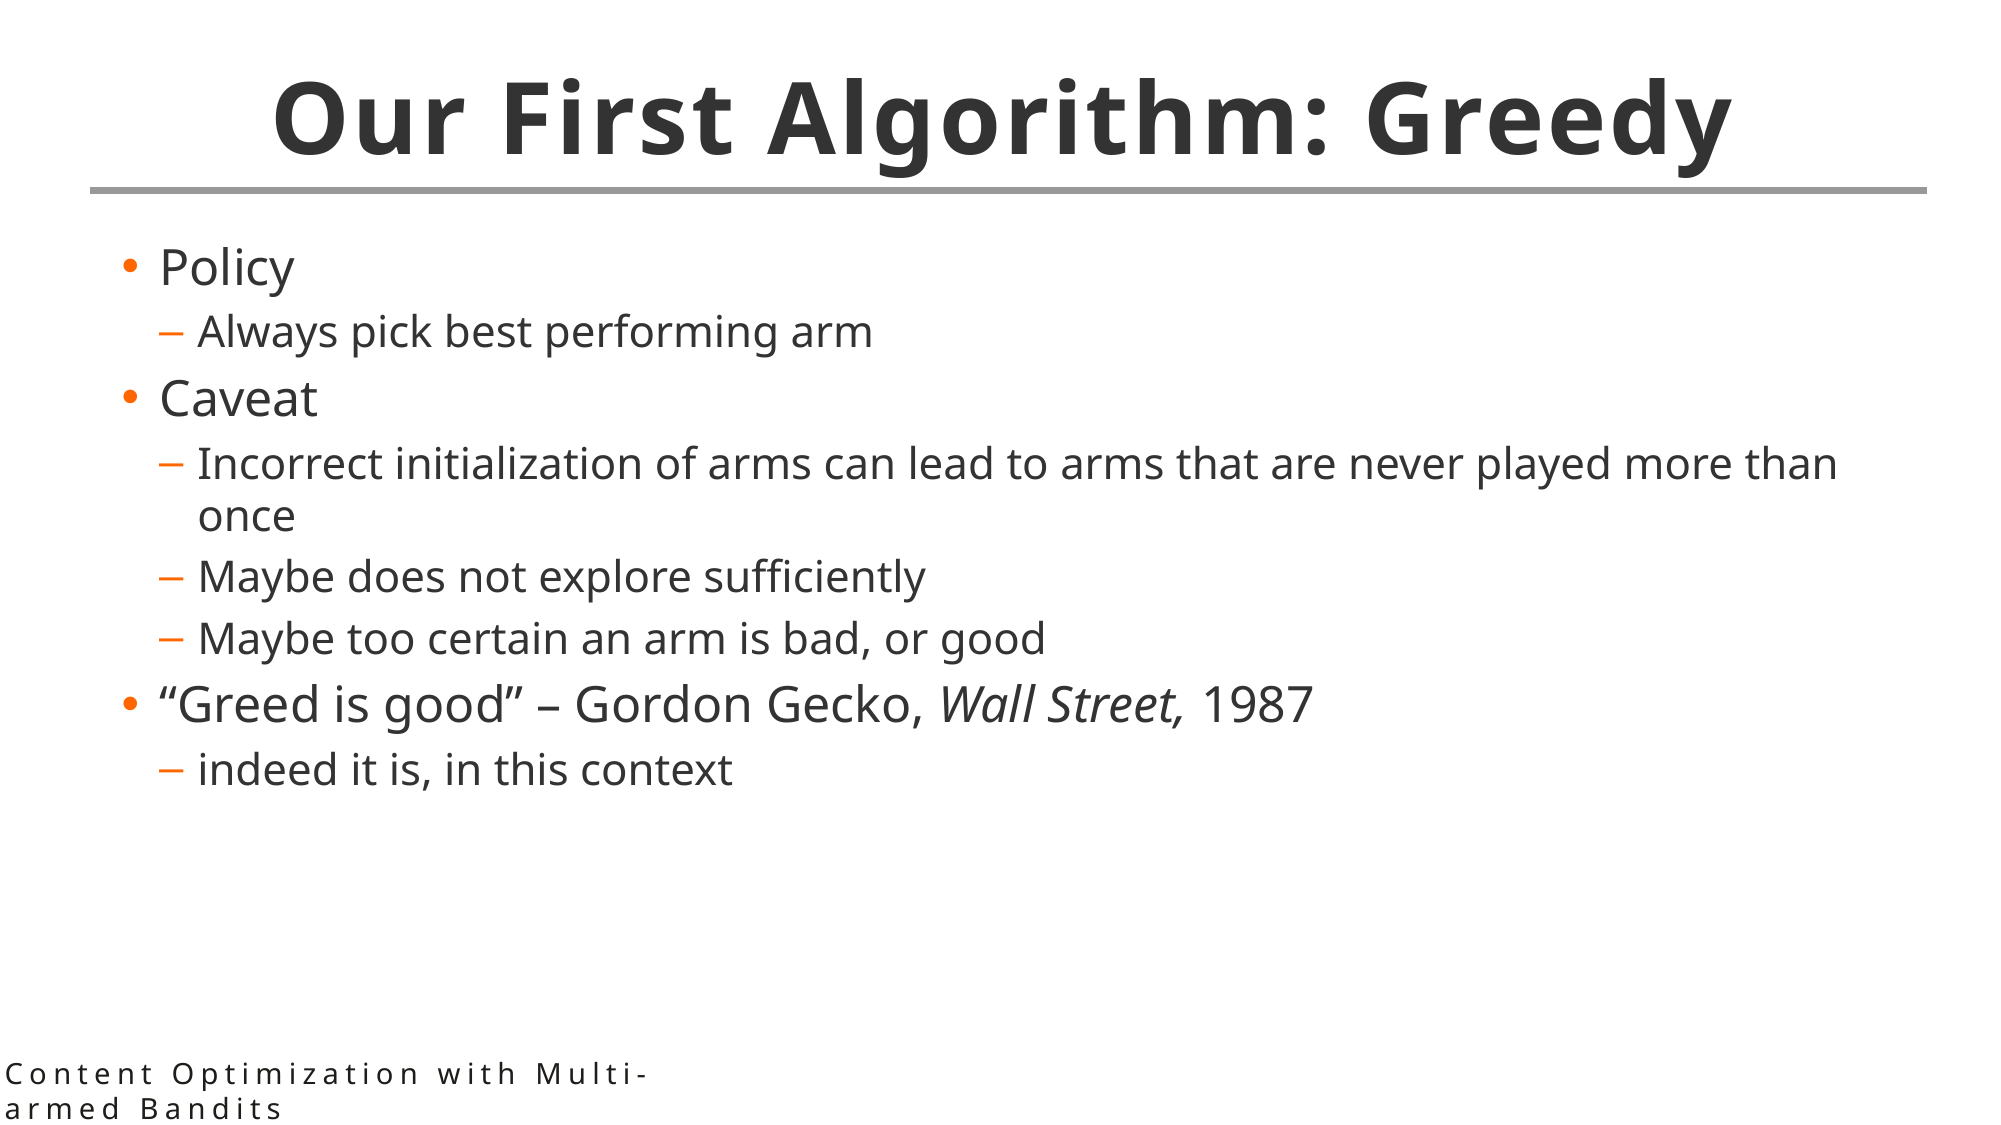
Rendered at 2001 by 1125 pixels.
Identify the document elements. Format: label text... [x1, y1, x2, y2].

list Policy Always pick best performing arm Caveat Incorrect initialization of arms can lead to arms that are never played more than once Maybe does not explore sufficiently Maybe too certain an arm is bad, or good “Greed is good” – Gordon Gecko, Wall Street, 1987 indeed it is, in this context [114, 231, 1892, 975]
title Our First Algorithm: Greedy [113, 39, 1892, 179]
